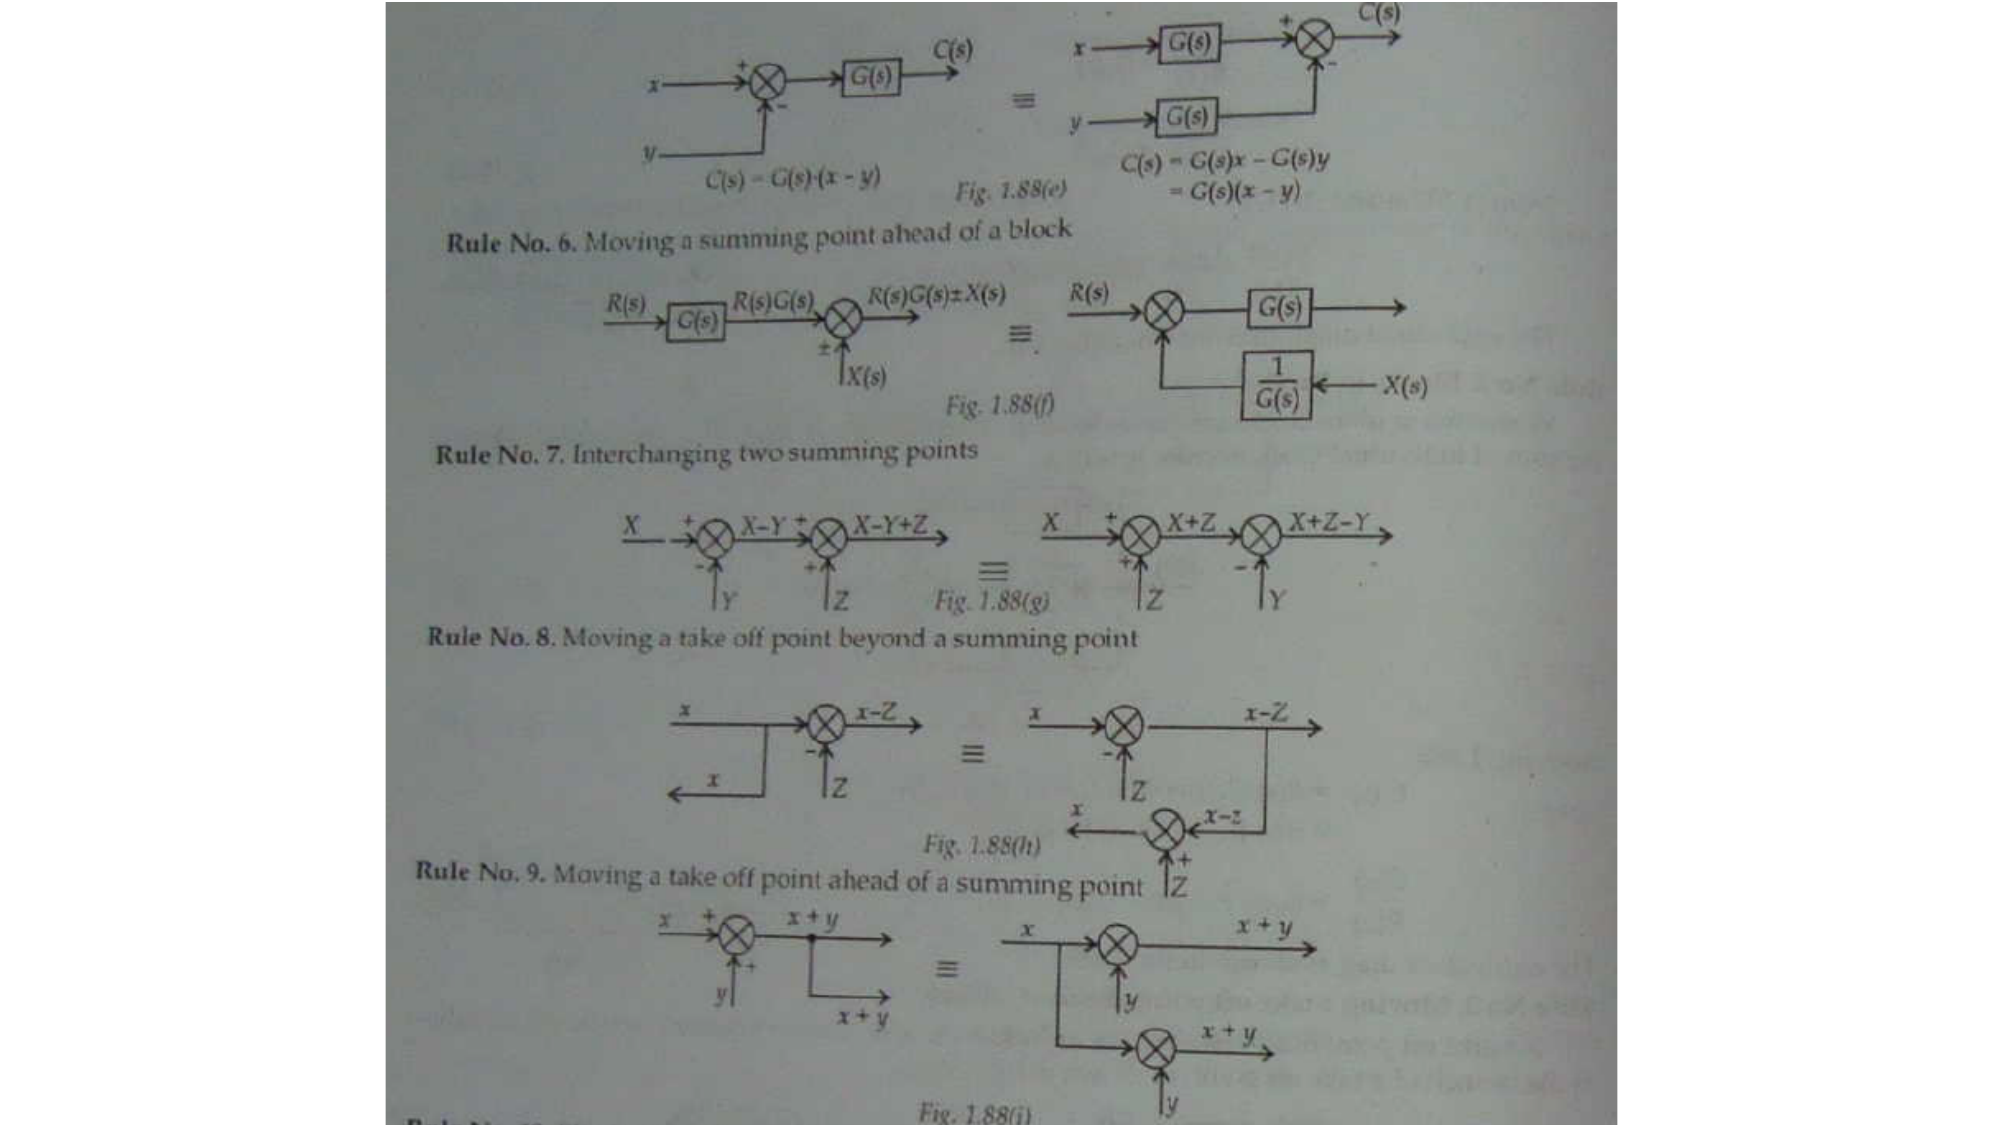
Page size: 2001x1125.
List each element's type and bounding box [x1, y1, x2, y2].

picture [385, 2, 1618, 1125]
